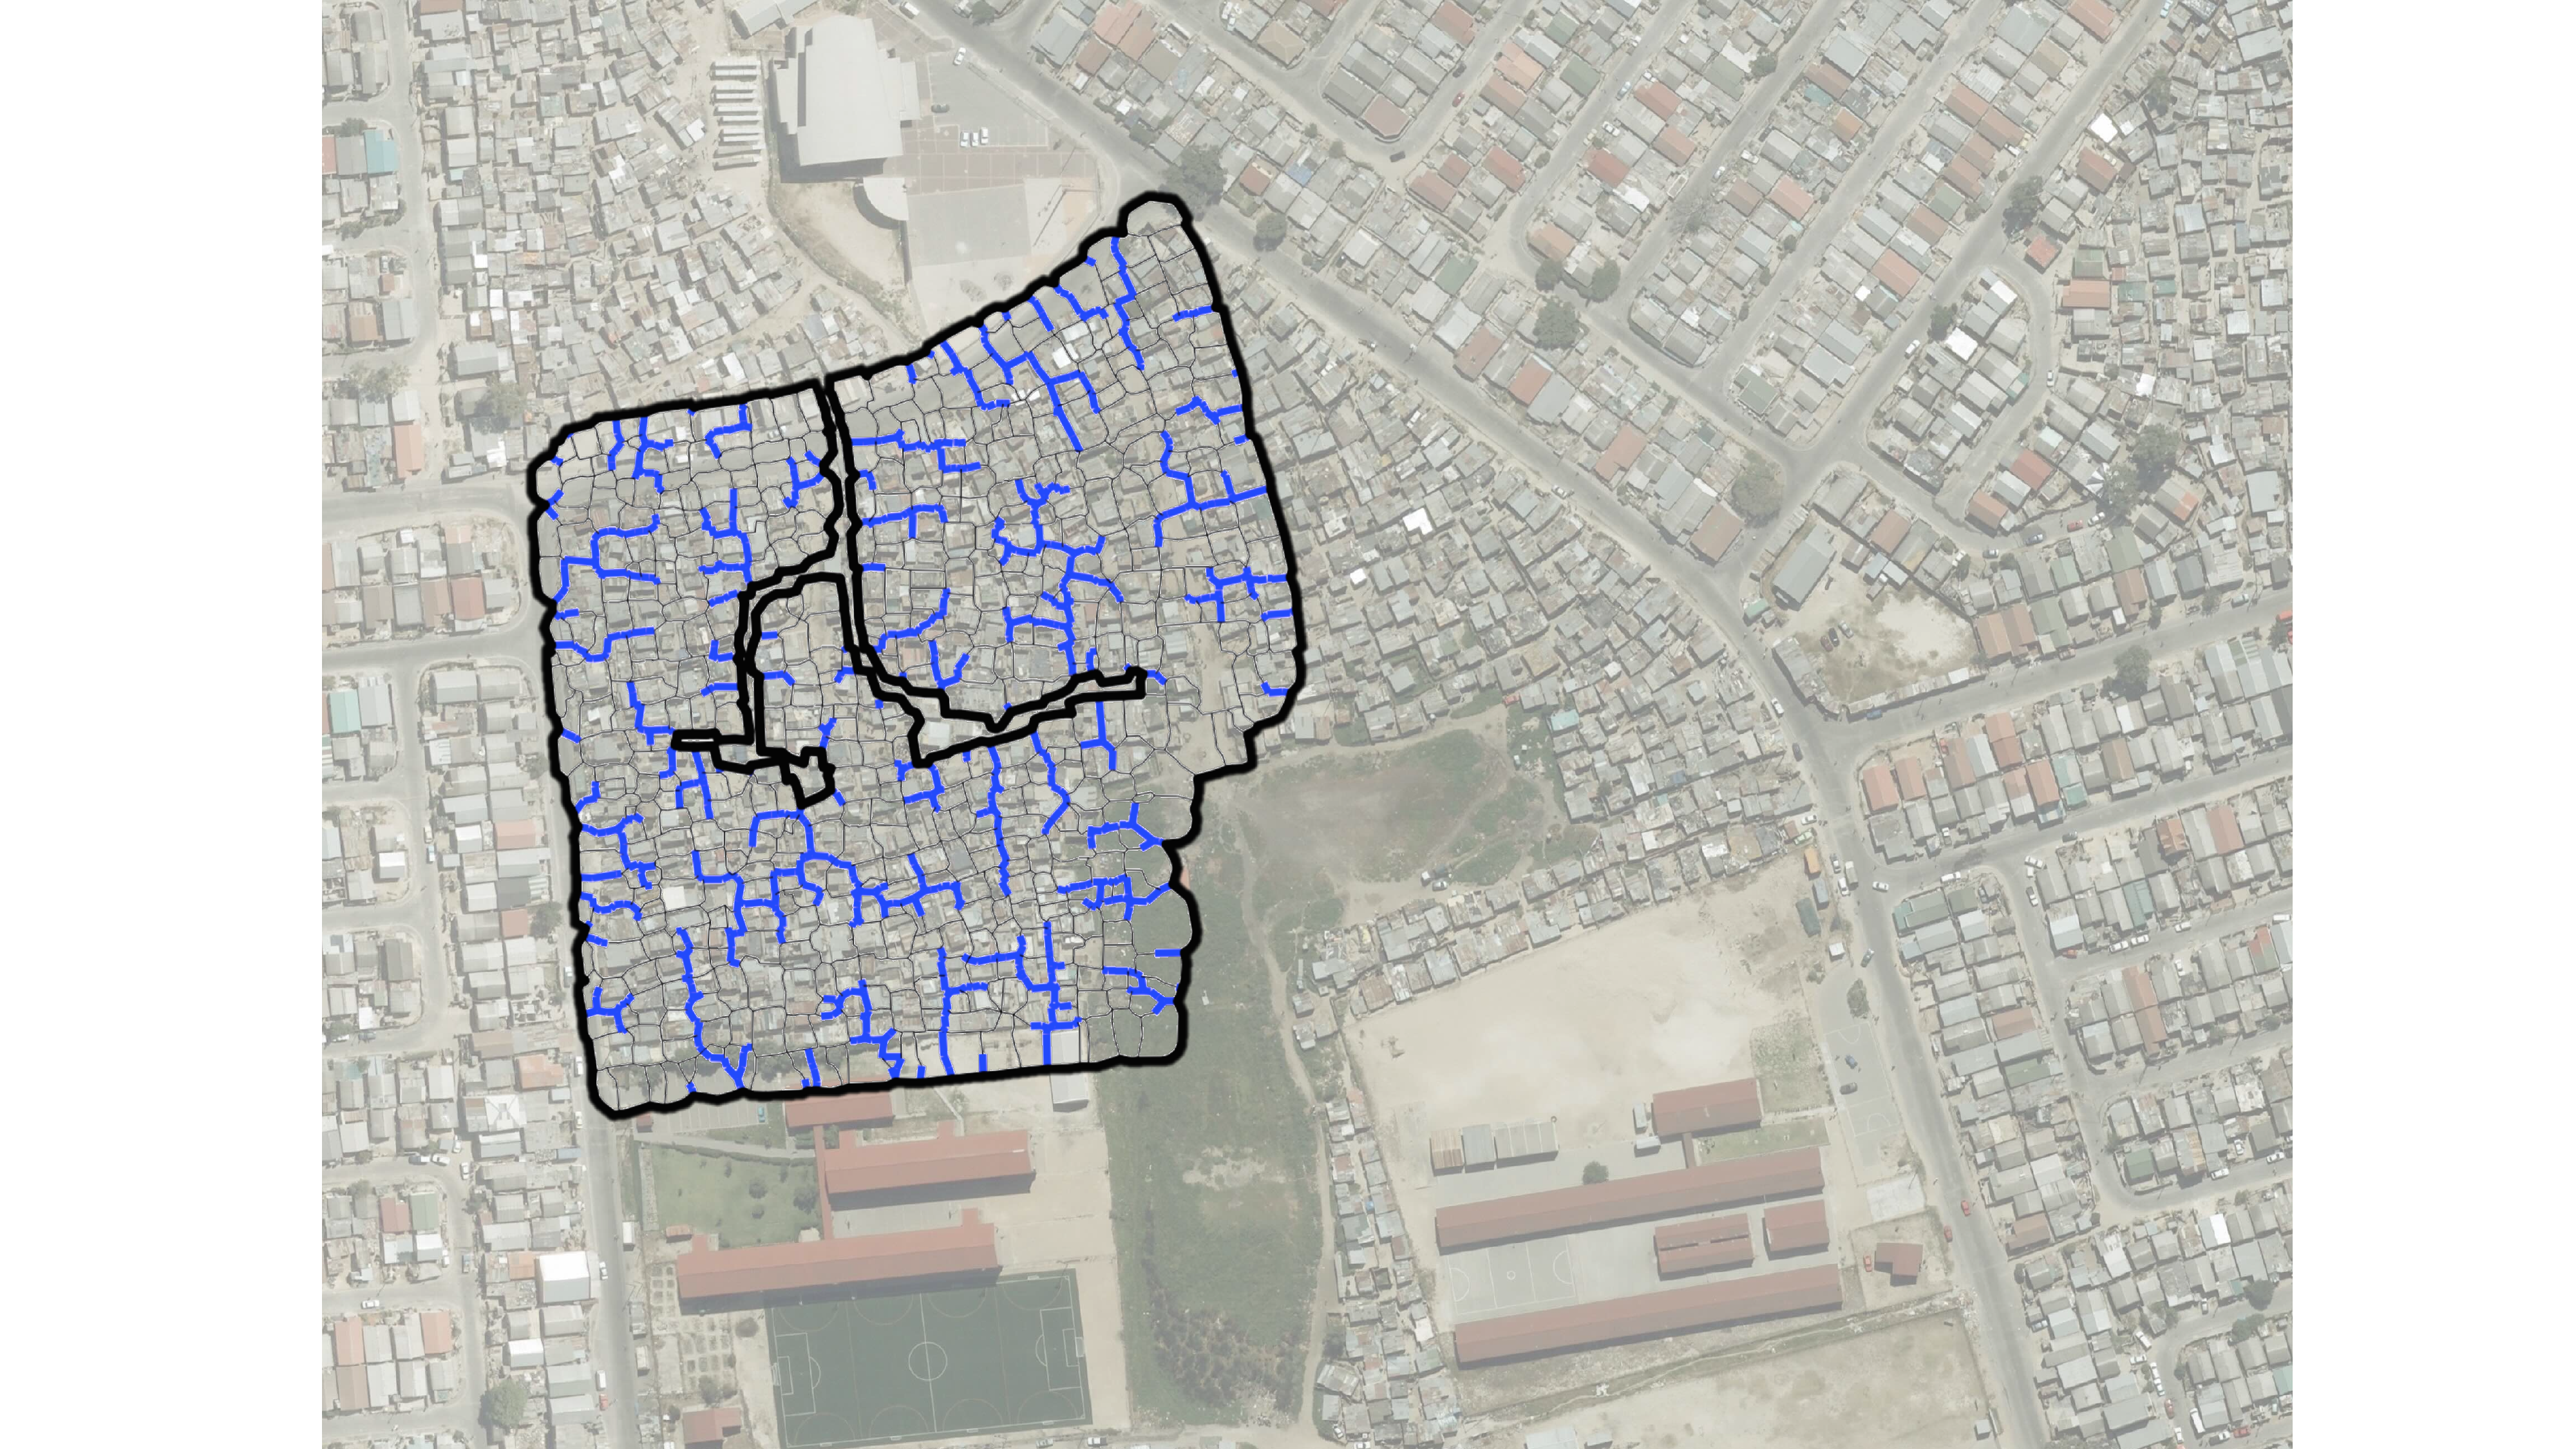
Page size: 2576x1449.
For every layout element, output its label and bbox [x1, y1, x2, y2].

picture [321, 0, 2293, 1449]
